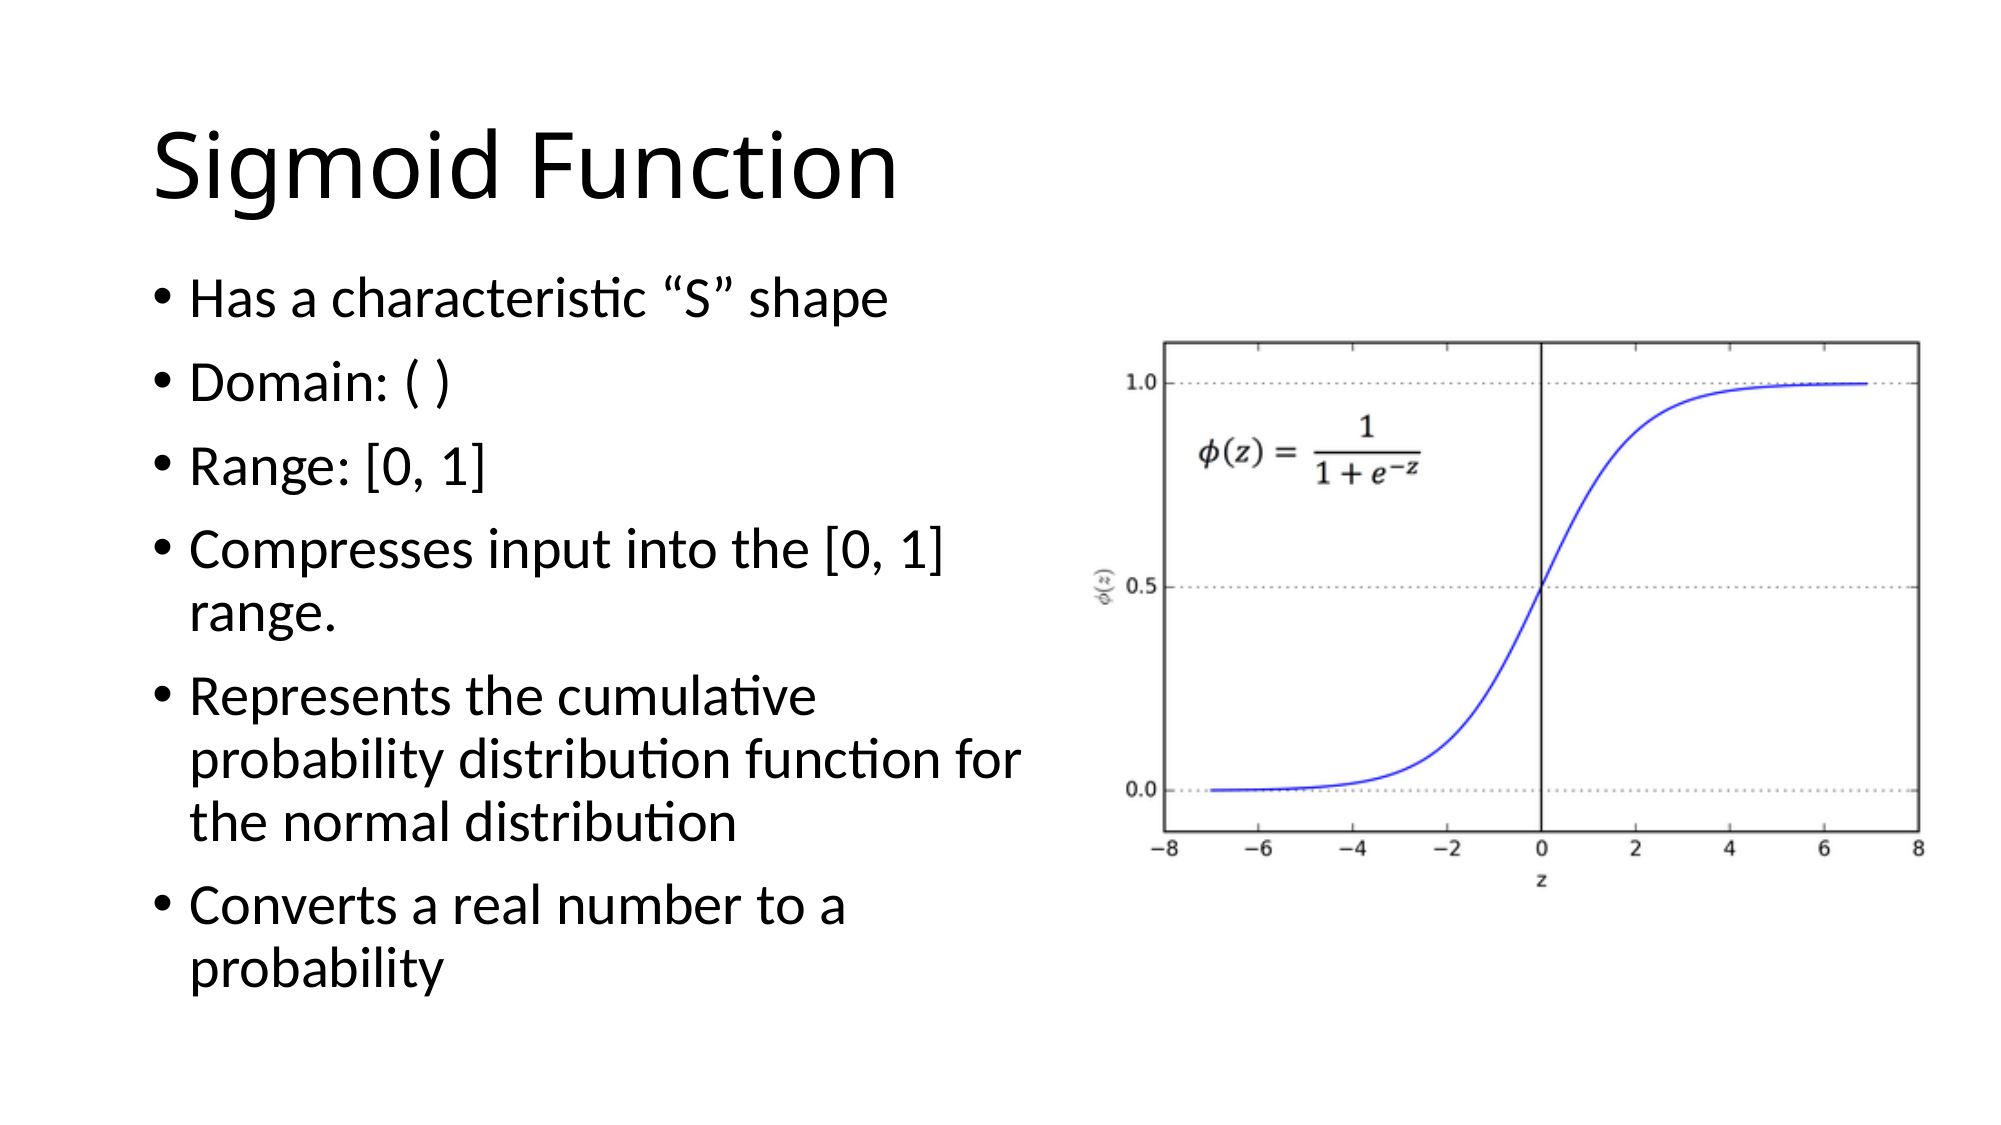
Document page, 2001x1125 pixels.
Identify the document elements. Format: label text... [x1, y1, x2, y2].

title Sigmoid Function [137, 59, 1863, 278]
picture [1065, 321, 1946, 909]
